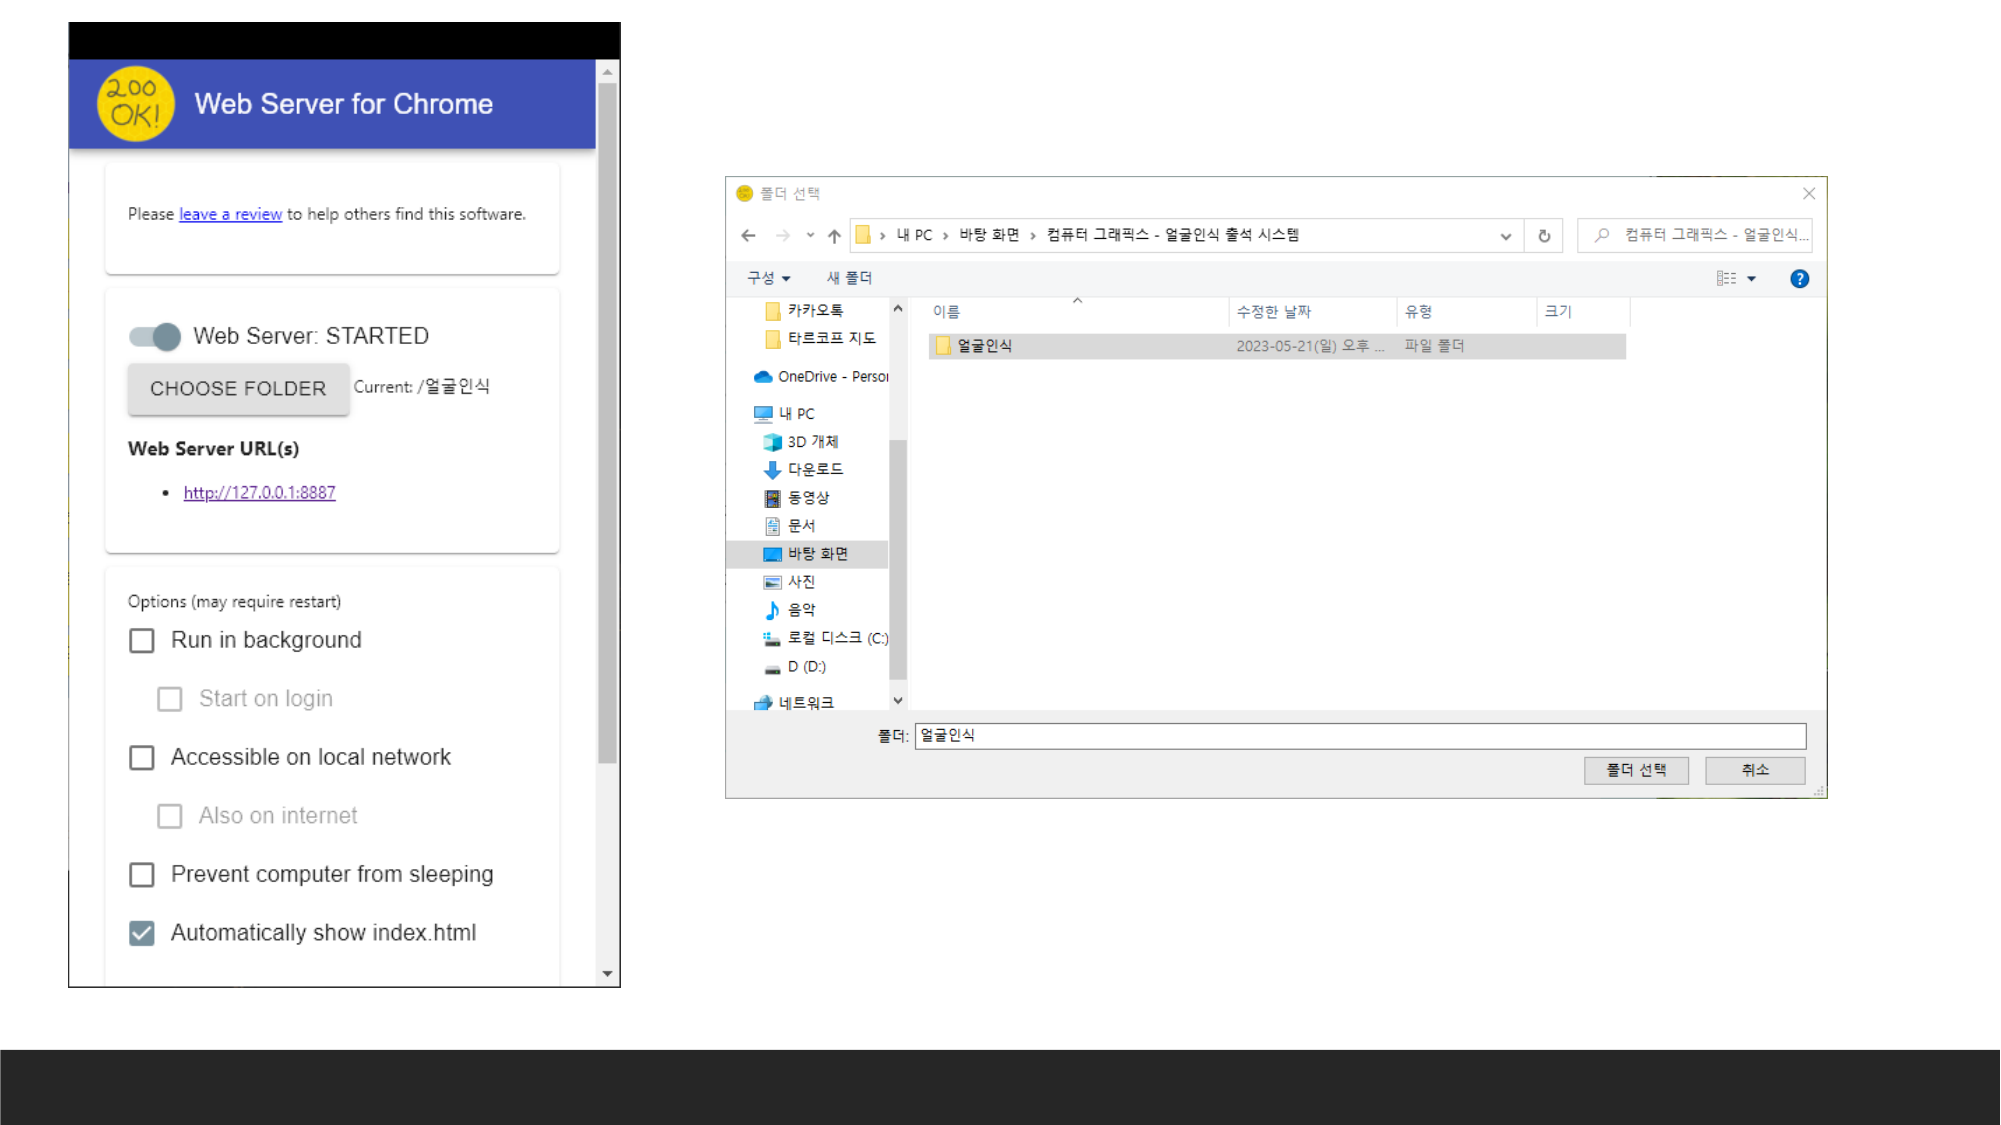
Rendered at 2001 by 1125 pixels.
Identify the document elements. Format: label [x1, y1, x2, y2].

picture [724, 176, 1829, 799]
text_box [106, 307, 1010, 443]
picture [68, 21, 622, 989]
